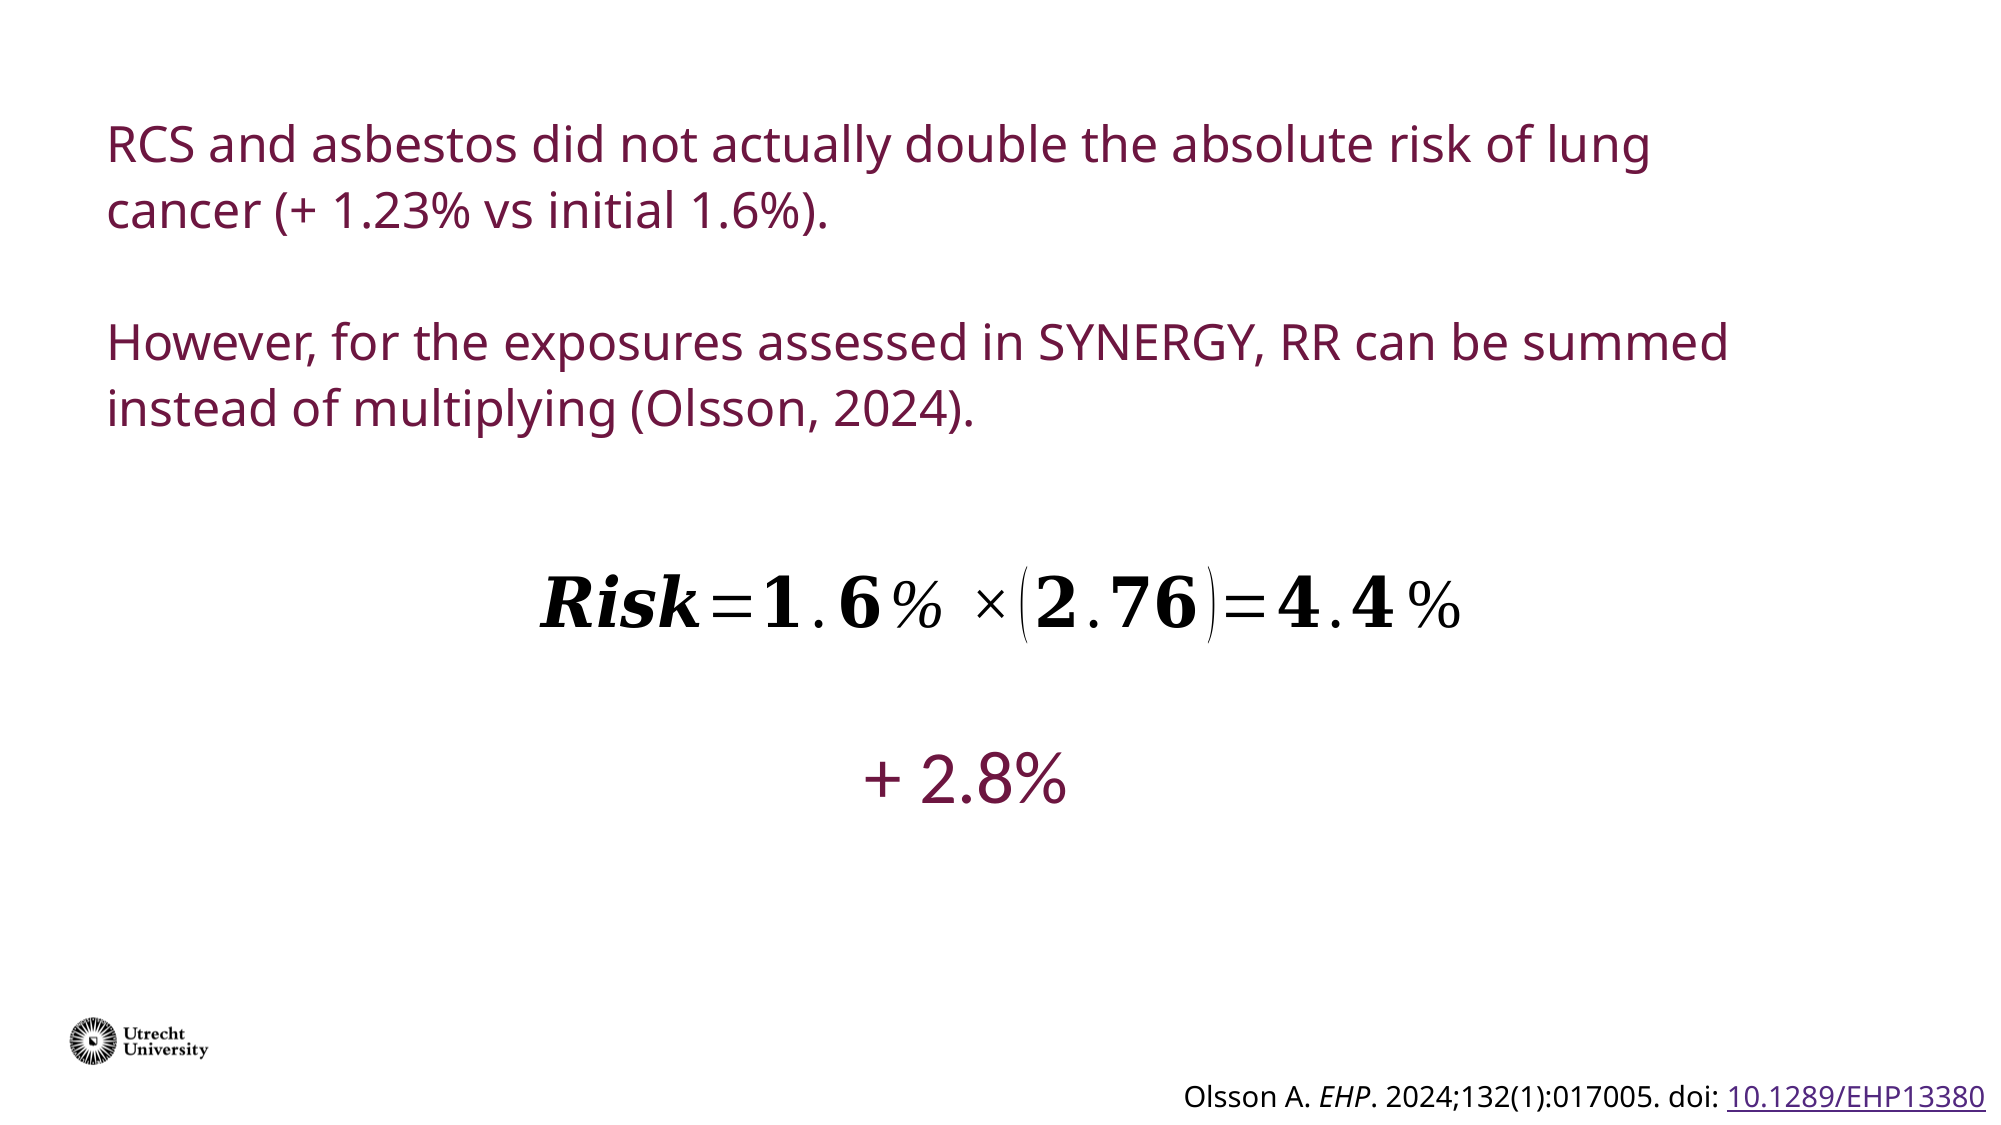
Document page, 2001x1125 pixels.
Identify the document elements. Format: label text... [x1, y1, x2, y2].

text_box RCS and asbestos did not actually double the absolute risk of lung cancer (+ 1.23% vs initial 1.6%). However, for the exposures assessed in SYNERGY, RR can be summed instead of multiplying (Olsson, 2024). [91, 99, 1803, 671]
picture [30, 984, 314, 1096]
text_box Olsson A. EHP. 2024;132(1):017005. doi: 10.1289/EHP13380 [512, 1050, 2001, 1125]
text_box + 2.8% [474, 721, 1476, 827]
